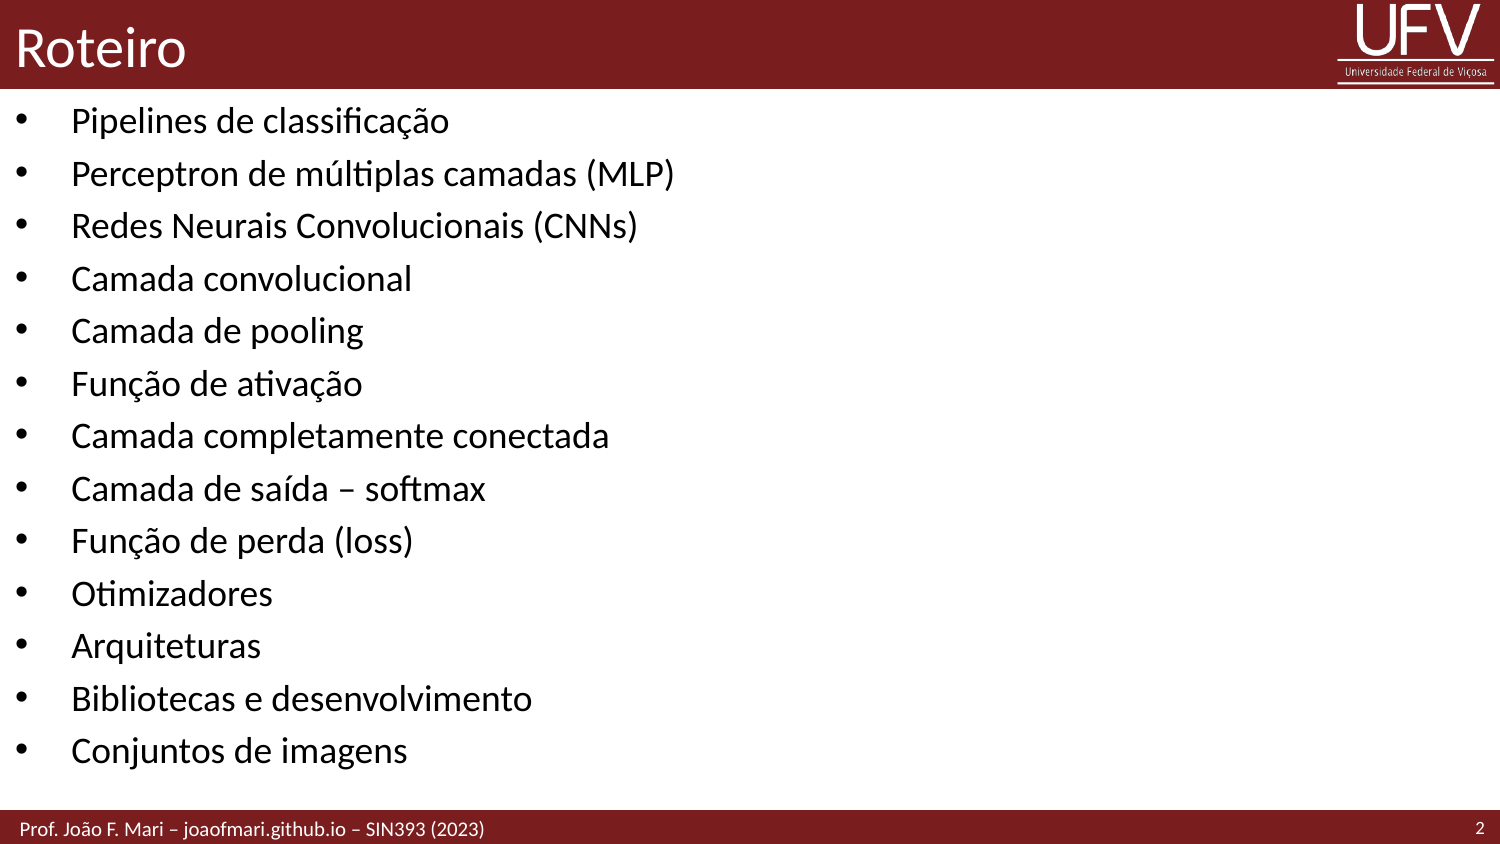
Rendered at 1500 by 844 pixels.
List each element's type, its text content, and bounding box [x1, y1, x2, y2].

title Roteiro [0, 0, 1500, 88]
footer Prof. João F. Mari – joaofmari.github.io – SIN393 (2023) [0, 812, 1034, 844]
list Pipelines de classificação Perceptron de múltiplas camadas (MLP) Redes Neurais Convolucionais (CNNs) Camada convolucional Camada de pooling Função de ativação Camada completamente conectada Camada de saída – softmax Função de perda (loss) Otimizadores Arquiteturas Bibliotecas e desenvolvimento Conjuntos de imagens [0, 88, 1500, 812]
slide_number 2 [1328, 811, 1500, 844]
